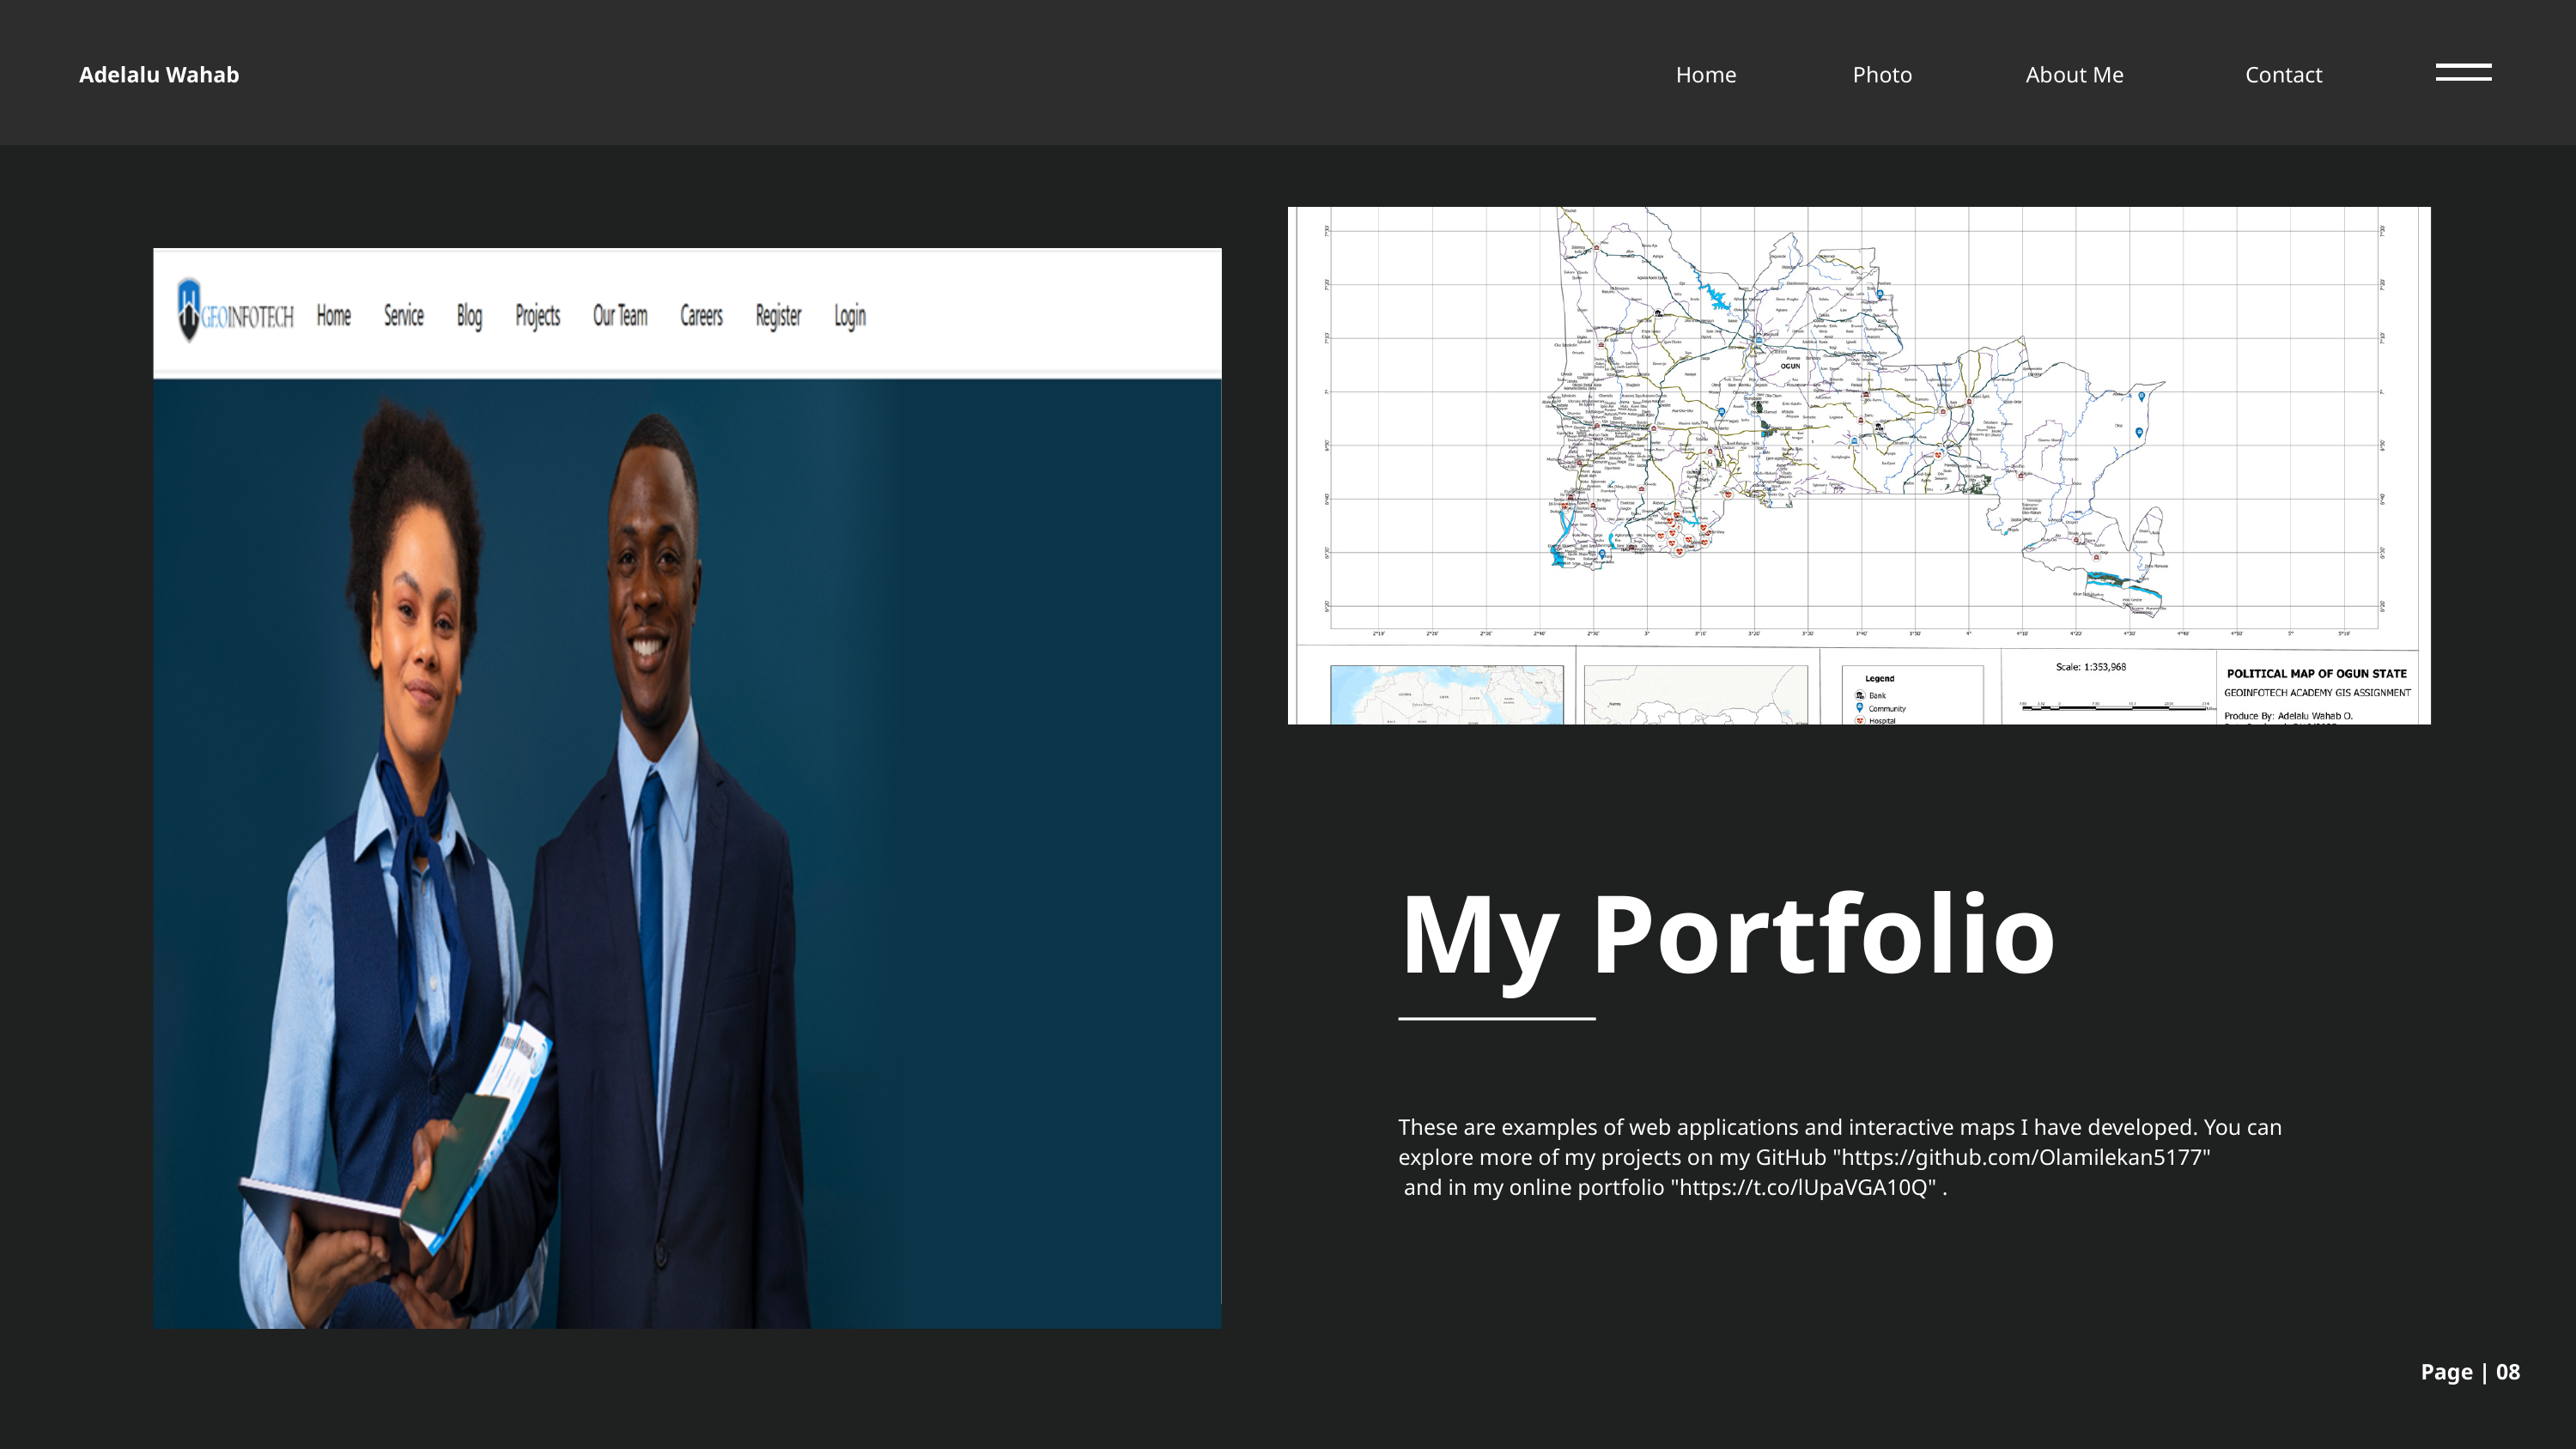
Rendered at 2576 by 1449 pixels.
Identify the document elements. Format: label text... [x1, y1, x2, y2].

text_box Page | 08 [2406, 1354, 2521, 1385]
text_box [2435, 64, 2493, 69]
text_box [153, 1310, 1222, 1329]
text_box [0, 0, 2576, 145]
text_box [1287, 206, 2432, 724]
text_box These are examples of web applications and interactive maps I have developed. You can explore more of my projects on my GitHub "https://github.com/Olamilekan5177" and in my online portfolio "https://t.co/lUpaVGA10Q" . [1398, 1109, 2315, 1200]
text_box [2435, 76, 2493, 82]
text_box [153, 248, 1222, 1304]
text_box My Portfolio [1398, 875, 2176, 995]
